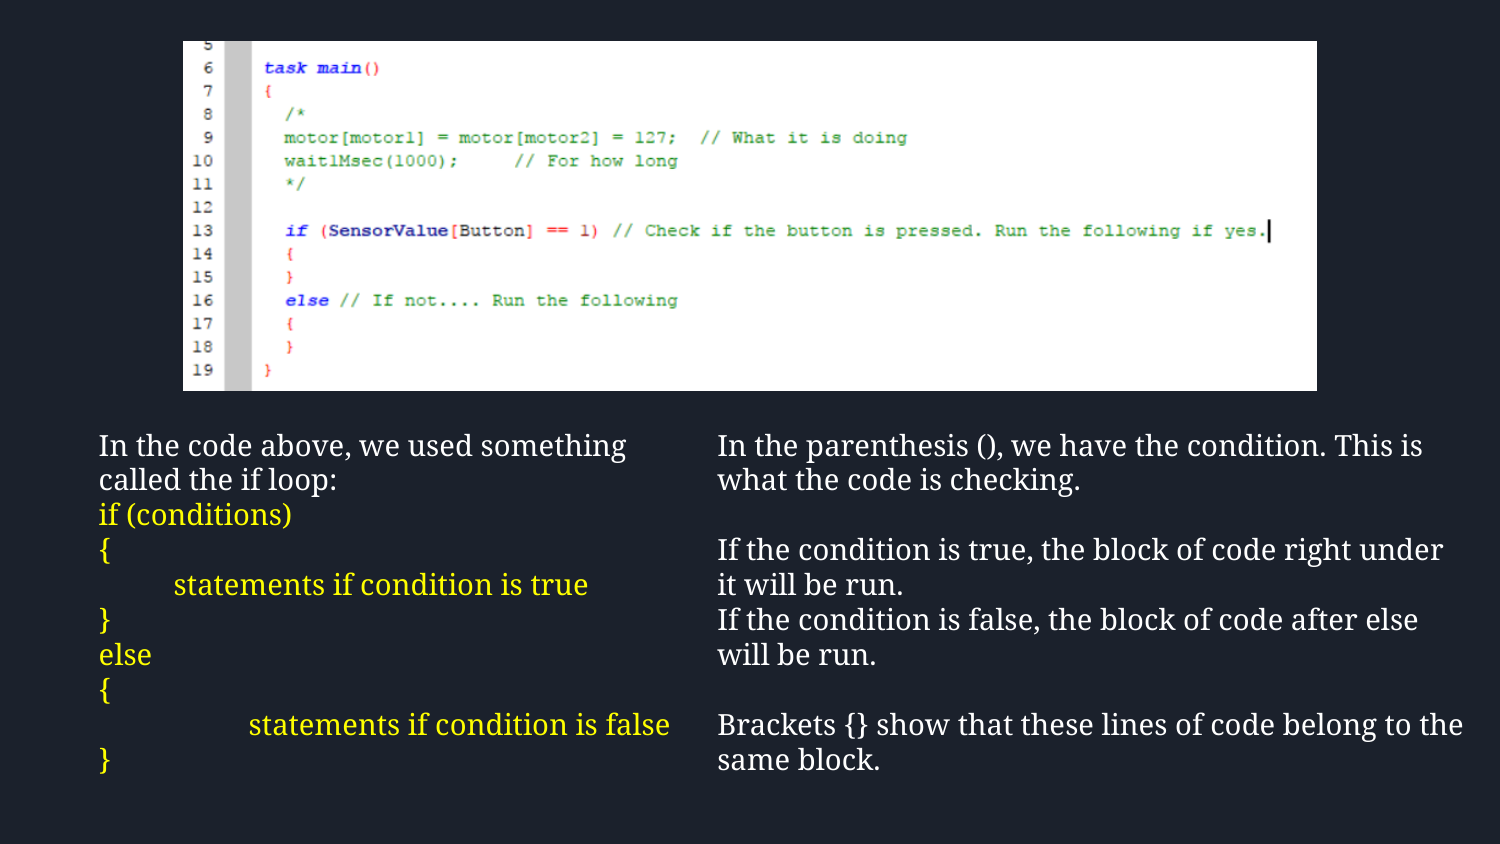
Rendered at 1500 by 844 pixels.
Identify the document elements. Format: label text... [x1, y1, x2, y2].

text_box In the parenthesis (), we have the condition. This is what the code is checking. If the condition is true, the block of code right under it will be run. If the condition is false, the block of code after else will be run. Brackets {} show that these lines of code belong to the same block. [702, 411, 1483, 762]
picture [182, 41, 1317, 392]
text_box In the code above, we used something called the if loop: if (conditions) { statements if condition is true } else { statements if condition is false } [83, 411, 696, 762]
